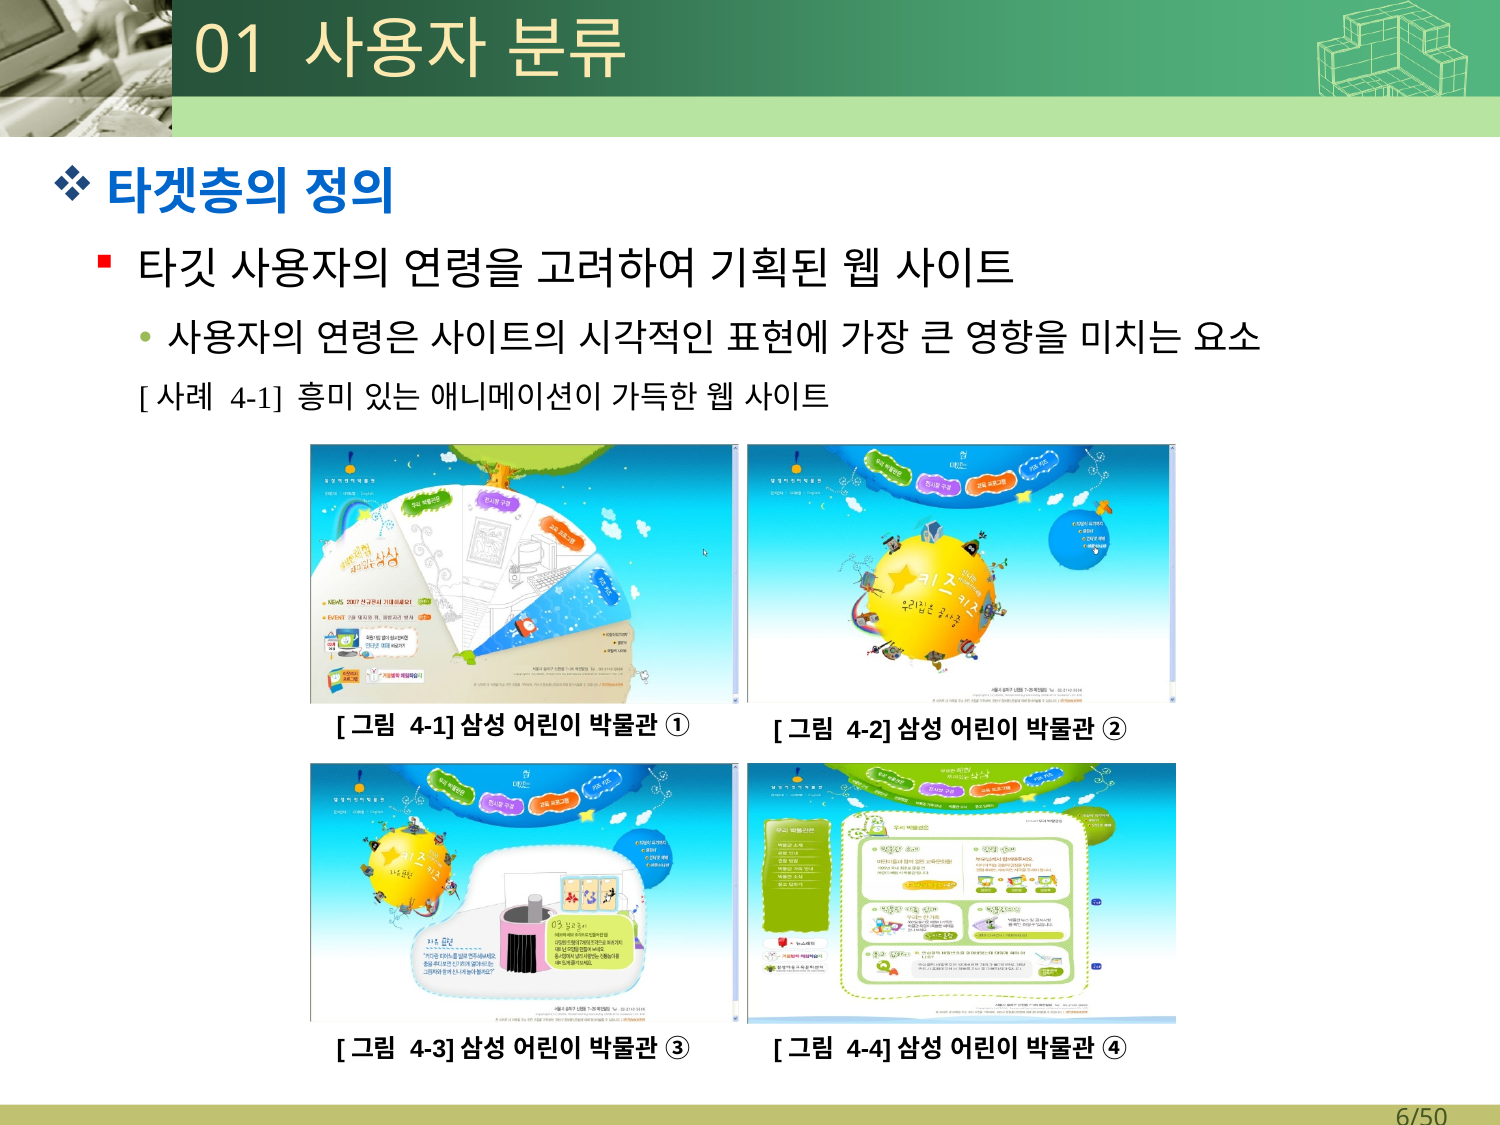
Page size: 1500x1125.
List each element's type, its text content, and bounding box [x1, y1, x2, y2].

list 타겟층의 정의 타깃 사용자의 연령을 고려하여 기획된 웹 사이트 사용자의 연령은 사이트의 시각적인 표현에 가장 큰 영향을 미치는 요소 [사례 4-1] 흥미 있는 애니메이션이 가득한 웹 사이트 [35, 152, 1465, 433]
picture [0, 0, 1500, 151]
title 01 사용자 분류 [178, 9, 1339, 82]
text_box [309, 444, 1176, 1071]
